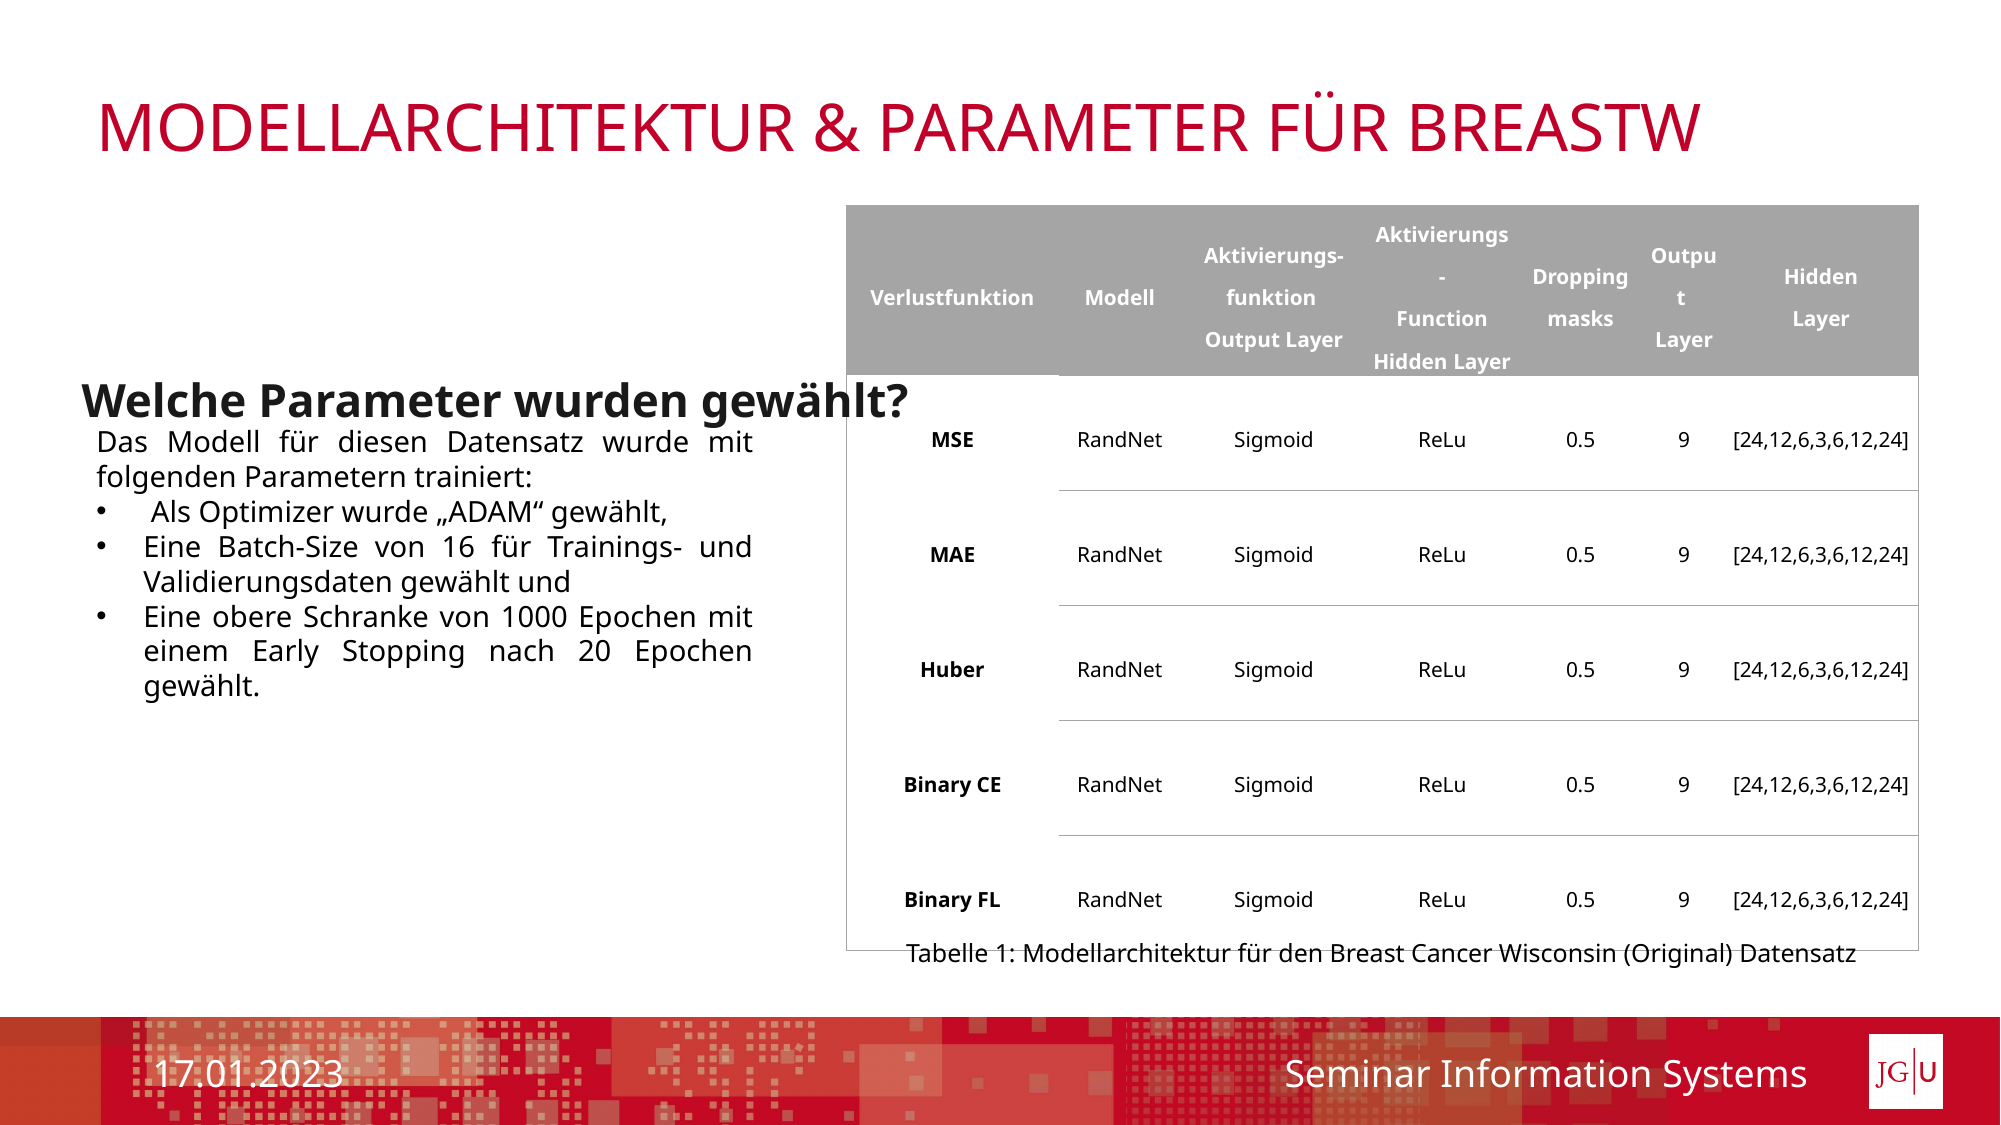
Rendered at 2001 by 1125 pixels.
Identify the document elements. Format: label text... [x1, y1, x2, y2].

table_header Aktivierungs- Function Hidden Layer [1367, 206, 1517, 375]
table_cell 9 [1644, 491, 1724, 605]
table_header Dropping masks [1517, 206, 1644, 375]
table_header Hidden Layer [1724, 206, 1918, 375]
table_cell Sigmoid [1181, 376, 1367, 490]
table_cell 0.5 [1517, 606, 1644, 720]
table_cell Binary CE [847, 720, 1059, 835]
table_cell Sigmoid [1181, 836, 1367, 930]
table_cell [24,12,6,3,6,12,24] [1724, 491, 1918, 605]
table_cell MSE [847, 442, 1059, 490]
table_cell ReLu [1367, 606, 1517, 720]
picture [0, 1017, 2000, 1125]
text_box Das Modell für diesen Datensatz wurde mit folgenden Parametern trainiert: Als Optimizer wurde „ADAM“ gewählt, Eine Batch-Size von 16 für Trainings- und Validierungsdaten gewählt und Eine obere Schranke von 1000 Epochen mit einem Early Stopping nach 20 Epochen gewählt. [81, 442, 769, 711]
table_cell RandNet [1059, 376, 1181, 490]
footer Seminar Information Systems [821, 1042, 1824, 1103]
table_cell RandNet [1059, 606, 1181, 720]
table_header Aktivierungs- funktion Output Layer [1181, 206, 1367, 375]
table_cell 9 [1644, 376, 1724, 490]
table_cell Binary FL [847, 835, 1059, 930]
table_cell [24,12,6,3,6,12,24] [1724, 376, 1918, 490]
table_cell [24,12,6,3,6,12,24] [1724, 721, 1918, 835]
table_cell RandNet [1059, 491, 1181, 605]
table_cell 9 [1644, 606, 1724, 720]
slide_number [137, 1042, 588, 1103]
table_cell RandNet [1059, 721, 1181, 835]
table_header Modell [1059, 206, 1181, 375]
table_cell ReLu [1367, 836, 1517, 930]
text_box Welche Parameter wurden gewählt? [81, 354, 1071, 442]
table_cell MAE [847, 490, 1059, 605]
table_cell RandNet [1059, 836, 1181, 930]
table_header Output Layer [1644, 206, 1724, 375]
table_cell 0.5 [1517, 836, 1644, 930]
table_cell ReLu [1367, 491, 1517, 605]
table_cell ReLu [1367, 721, 1517, 835]
table_cell Sigmoid [1181, 491, 1367, 605]
table_cell 0.5 [1517, 721, 1644, 835]
table_header Verlustfunktion [847, 206, 1059, 354]
table_cell Huber [847, 605, 1059, 720]
table_cell [24,12,6,3,6,12,24] [1724, 836, 1918, 930]
table_cell 0.5 [1517, 491, 1644, 605]
table_cell Sigmoid [1181, 721, 1367, 835]
table_cell ReLu [1367, 376, 1517, 490]
table_cell [24,12,6,3,6,12,24] [1724, 606, 1918, 720]
table_cell 9 [1644, 721, 1724, 835]
text_box Tabelle 1: Modellarchitektur für den Breast Cancer Wisconsin (Original) Datensatz [846, 930, 1919, 976]
table_cell 0.5 [1517, 376, 1644, 490]
title Modellarchitektur & Parameter für breastW [81, 87, 1750, 243]
table_cell Sigmoid [1181, 606, 1367, 720]
table_cell 9 [1644, 836, 1724, 930]
